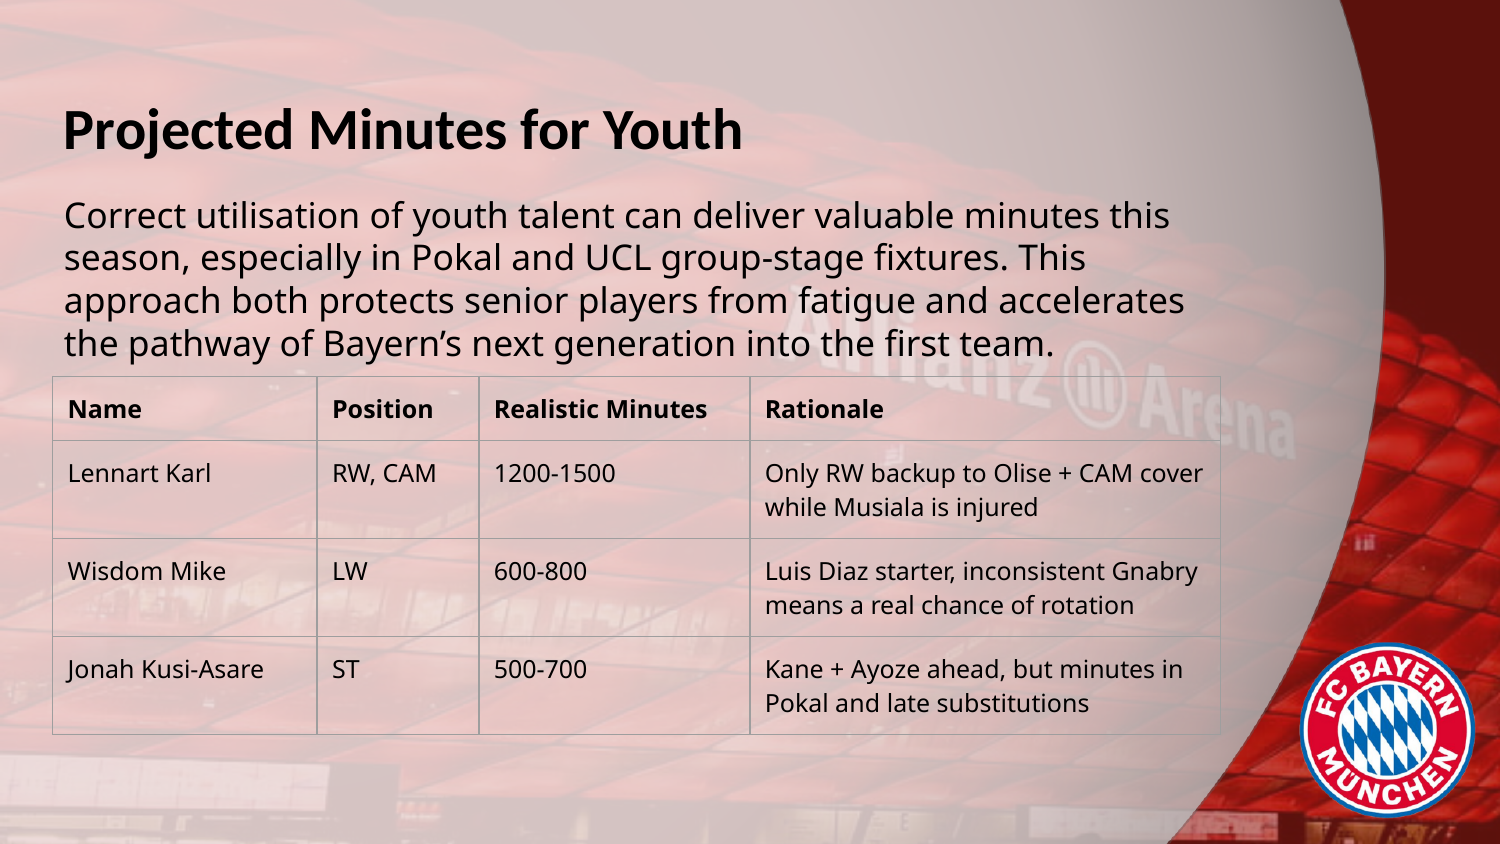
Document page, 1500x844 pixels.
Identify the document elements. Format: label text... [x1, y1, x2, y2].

table_cell 600-800 [480, 539, 749, 636]
table_cell Jonah Kusi-Asare [53, 637, 316, 734]
list Correct utilisation of youth talent can deliver valuable minutes this season, especially in Pokal and UCL group-stage fixtures. This approach both protects senior players from fatigue and accelerates the pathway of Bayern’s next generation into the first team. [52, 187, 1256, 760]
table_header Realistic Minutes [480, 377, 749, 440]
table_cell Wisdom Mike [53, 539, 316, 636]
table_cell Only RW backup to Olise + CAM cover while Musiala is injured [751, 441, 1220, 538]
table_header Rationale [751, 377, 1220, 440]
table_cell 500-700 [480, 637, 749, 734]
picture [0, 0, 1500, 844]
table_cell Luis Diaz starter, inconsistent Gnabry means a real chance of rotation [751, 539, 1220, 636]
table_cell Kane + Ayoze ahead, but minutes in Pokal and late substitutions [751, 637, 1220, 734]
table_cell Lennart Karl [53, 441, 316, 538]
table_cell 1200-1500 [480, 441, 749, 538]
table_header Position [318, 377, 478, 440]
table_cell RW, CAM [318, 441, 478, 538]
table_cell ST [318, 637, 478, 734]
table_cell LW [318, 539, 478, 636]
table_header Name [53, 377, 316, 440]
title Projected Minutes for Youth [52, 74, 1345, 188]
